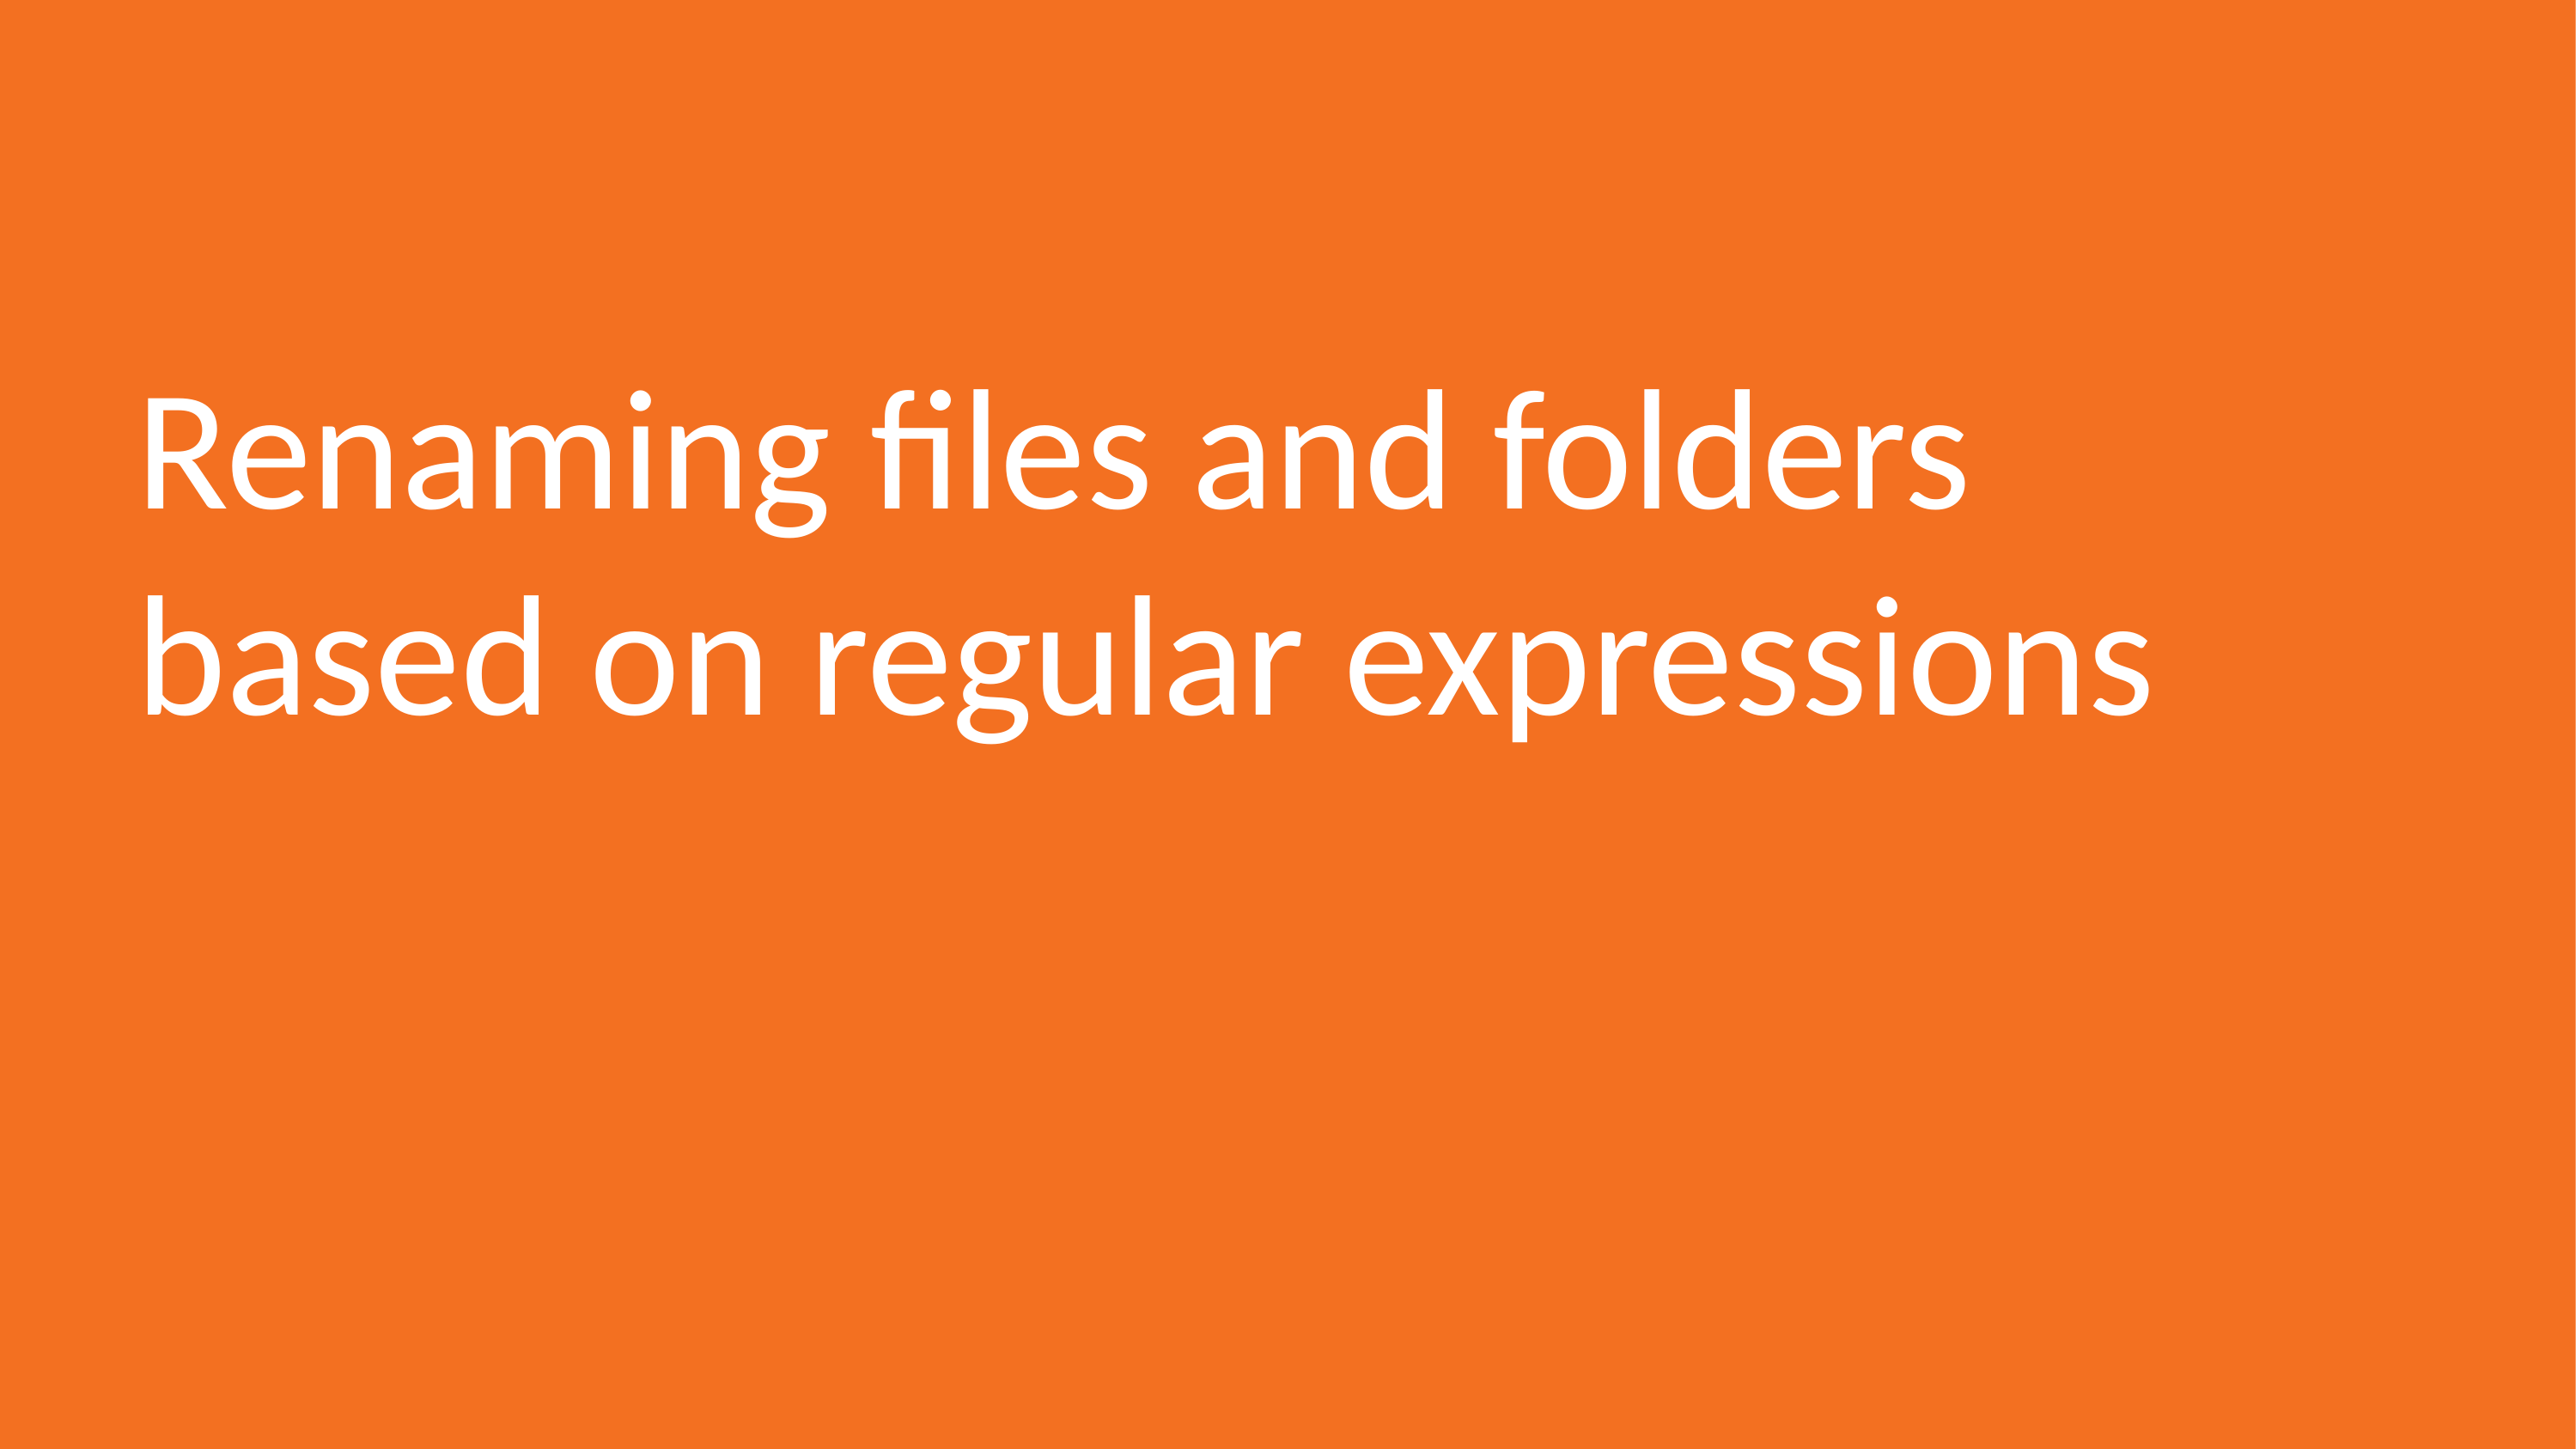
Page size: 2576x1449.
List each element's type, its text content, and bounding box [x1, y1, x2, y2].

title Renaming files and folders based on regular expressions [110, 512, 2427, 776]
